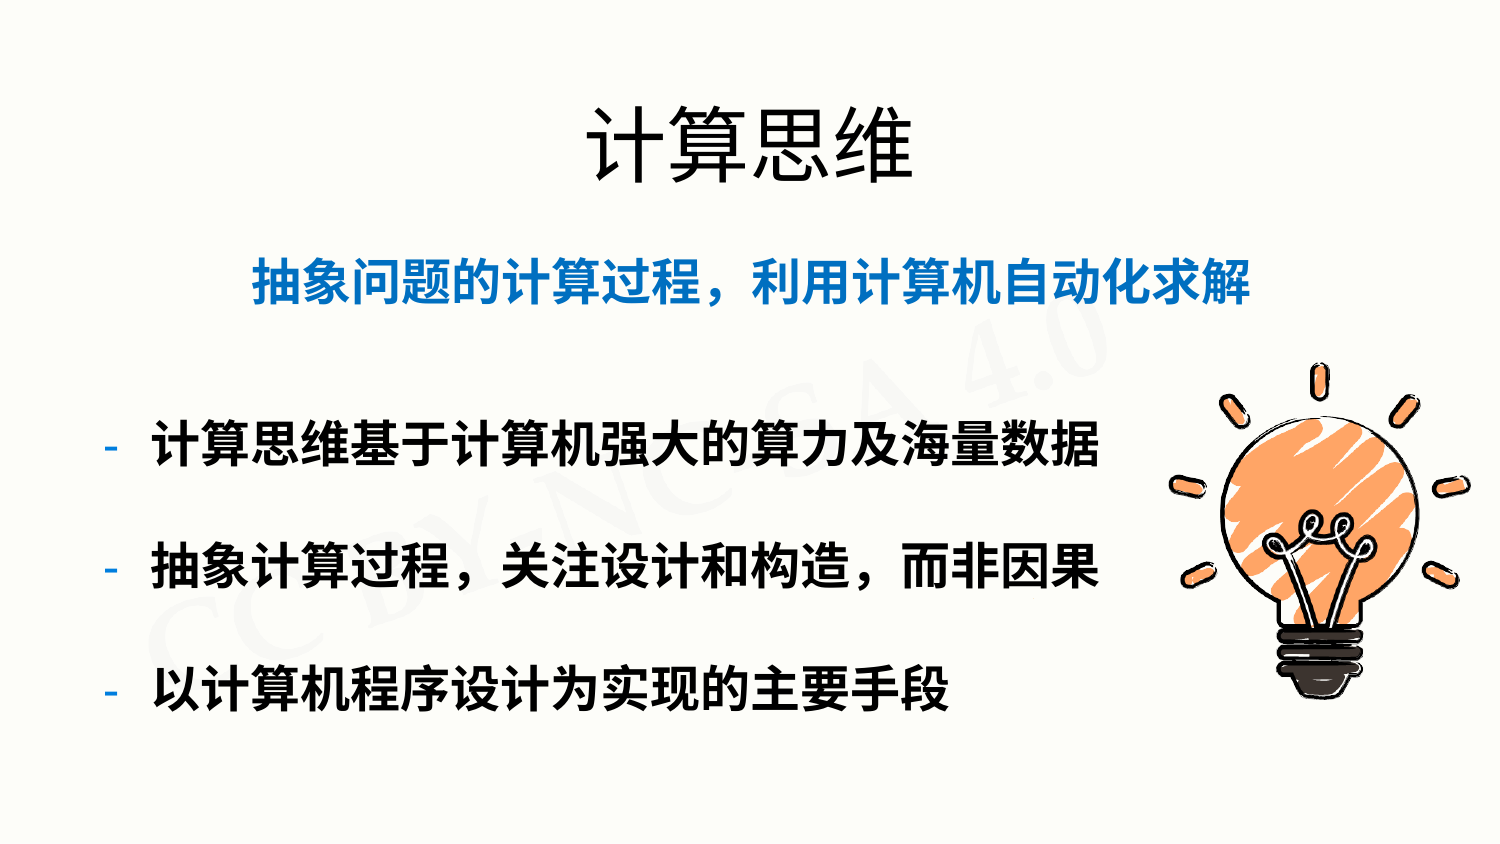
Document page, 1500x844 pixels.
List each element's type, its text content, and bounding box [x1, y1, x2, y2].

title 计算思维 [315, 93, 1185, 235]
text_box [1033, 362, 1471, 700]
text_box 抽象问题的计算过程，利用计算机自动化求解 - 计算思维基于计算机强大的算力及海量数据 - 抽象计算过程，关注设计和构造，而非因果 - 以计算机程序设计为实现的主要手段 [101, 250, 1254, 718]
